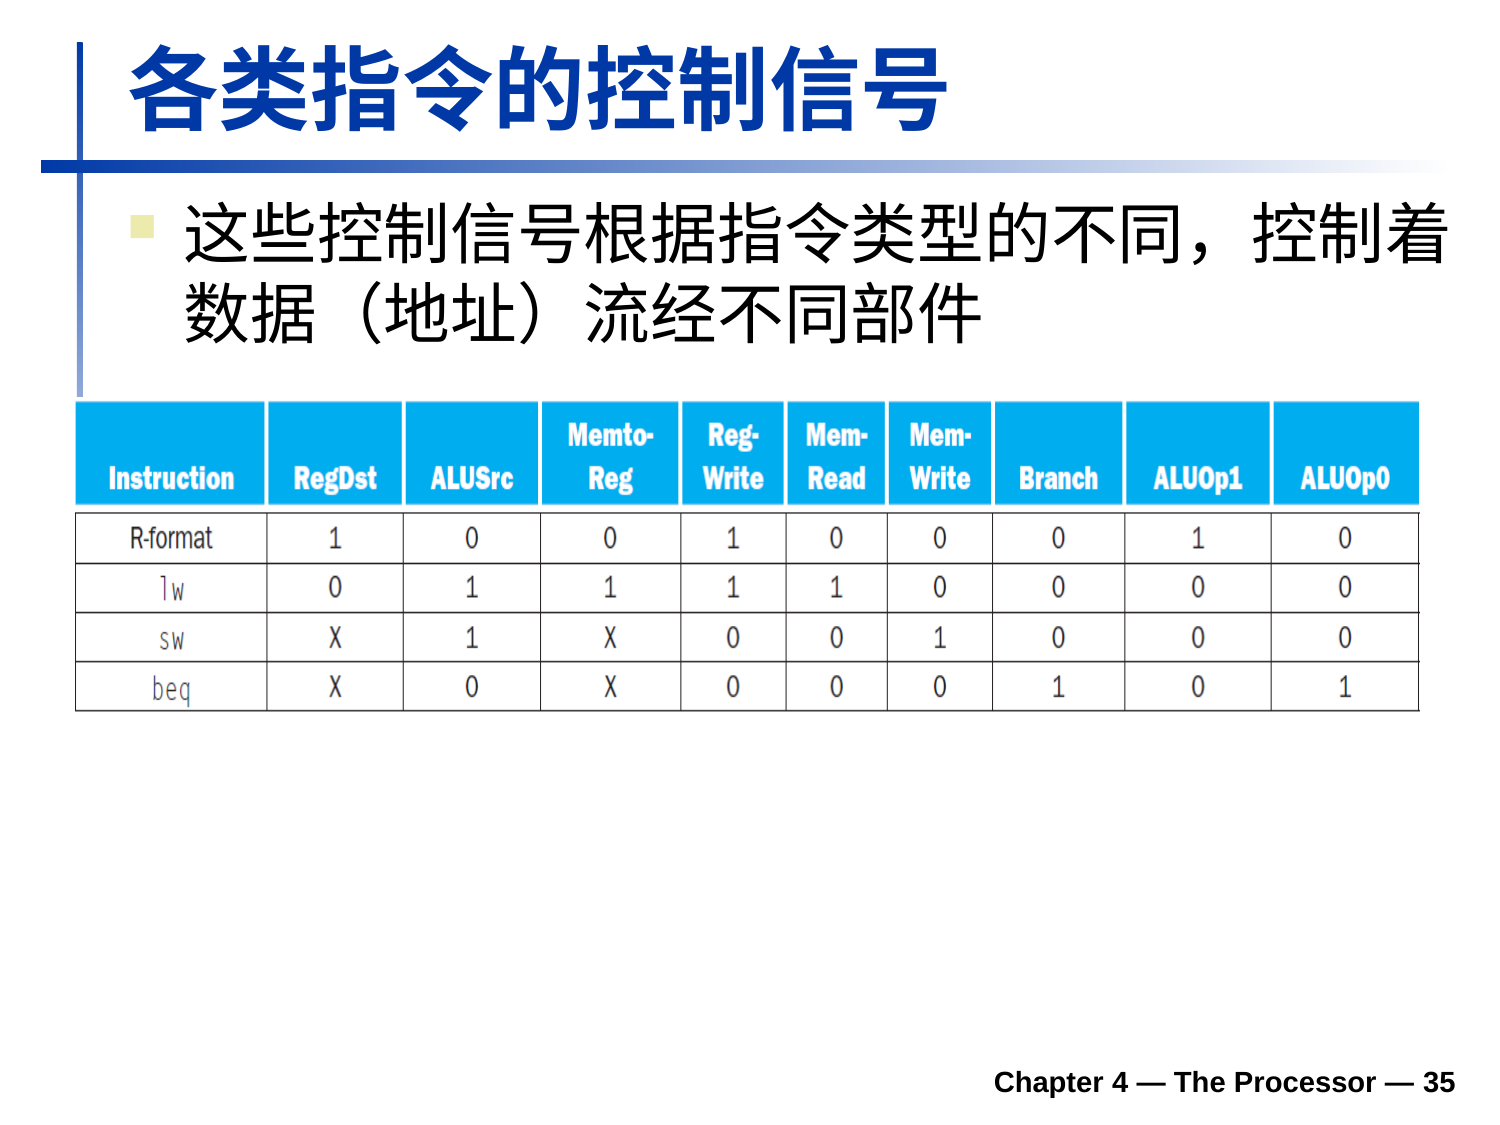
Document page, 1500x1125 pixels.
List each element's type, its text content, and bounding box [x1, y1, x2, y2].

title 各类指令的控制信号 [112, 23, 1468, 149]
footer Chapter 4 — The Processor — 35 [277, 1046, 1471, 1106]
list 这些控制信号根据指令类型的不同，控制着数据（地址）流经不同部件 [112, 184, 1469, 1024]
picture [68, 396, 1424, 717]
